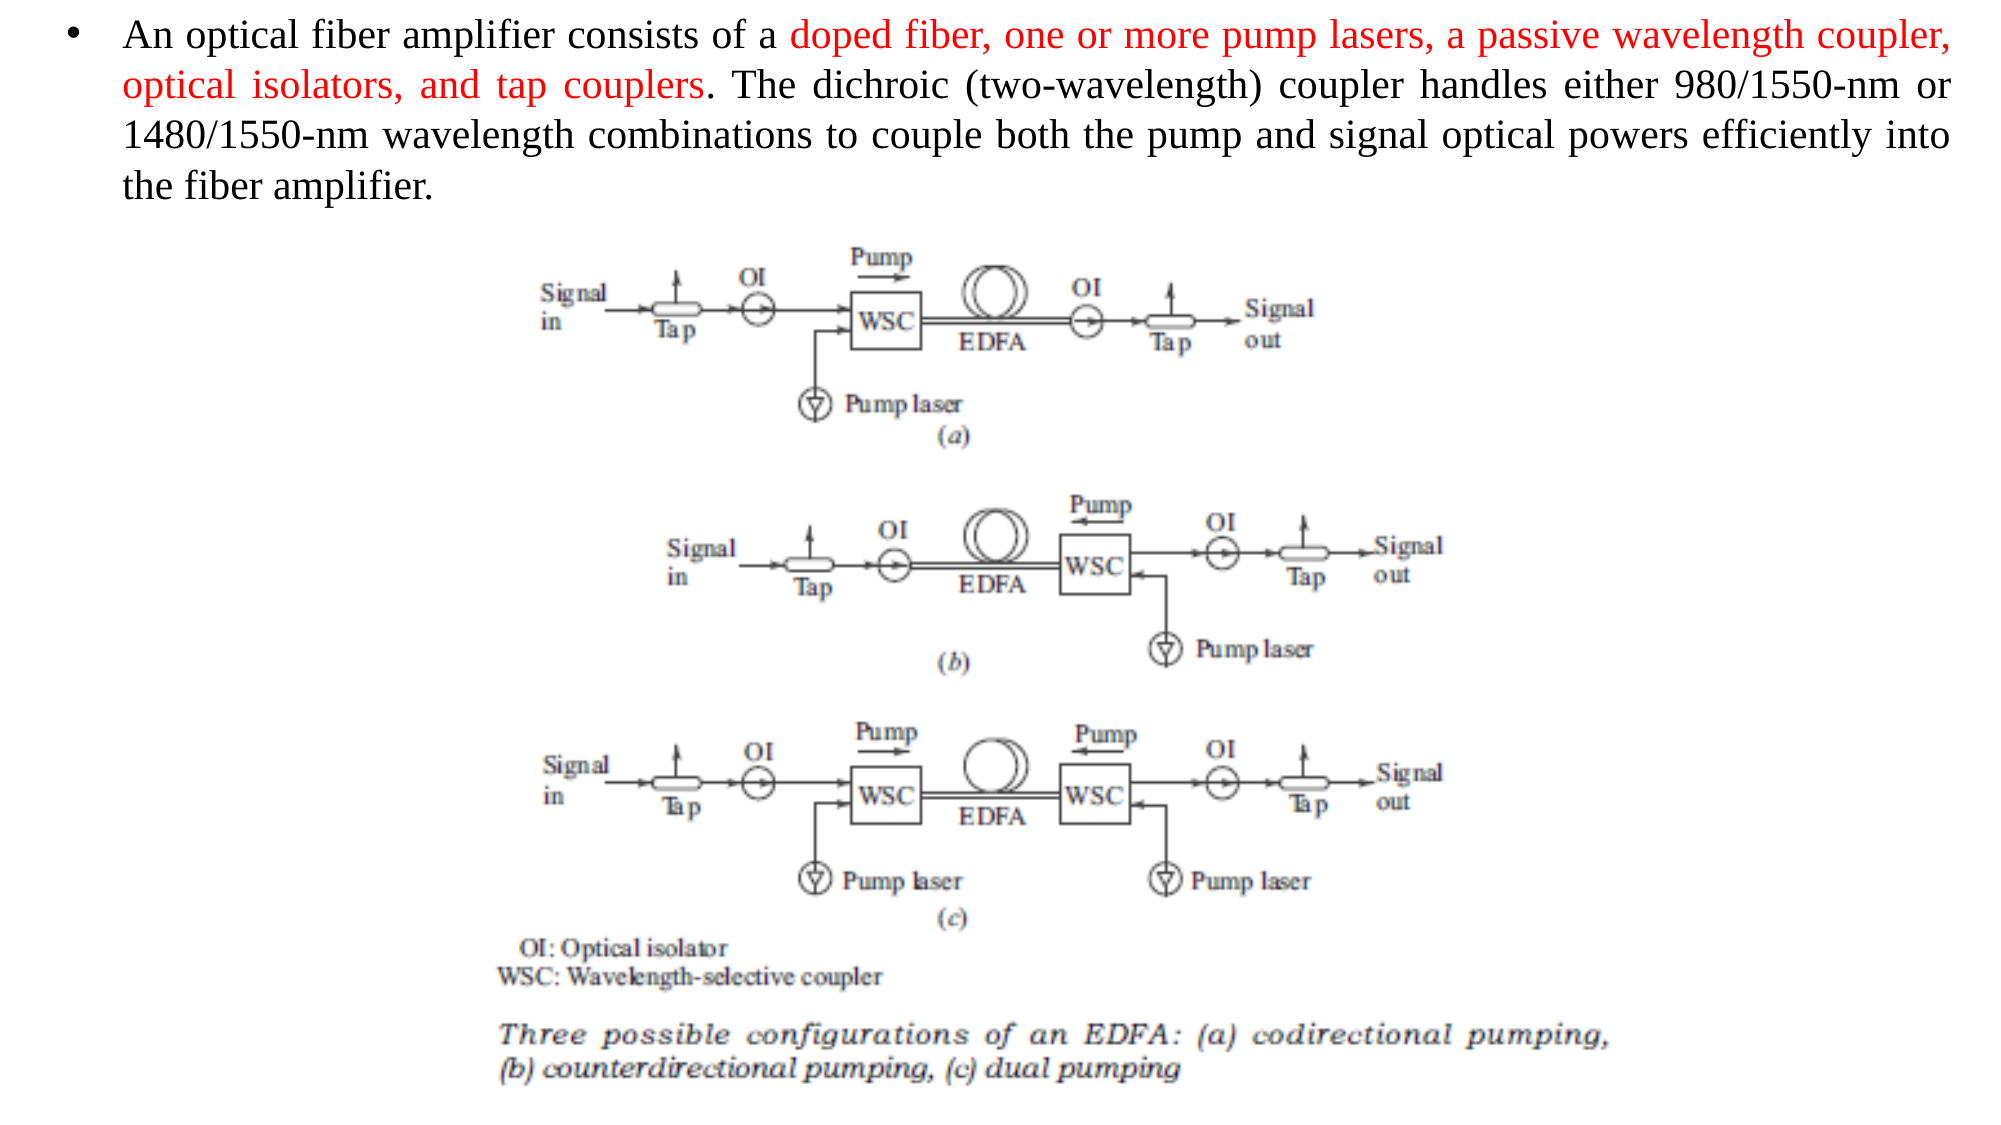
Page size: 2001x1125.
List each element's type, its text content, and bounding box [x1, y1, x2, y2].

picture [474, 229, 1638, 1125]
text_box An optical fiber amplifier consists of a doped fiber, one or more pump lasers, a passive wavelength coupler, optical isolators, and tap couplers. The dichroic (two-wavelength) coupler handles either 980/1550-nm or 1480/1550-nm wavelength combinations to couple both the pump and signal optical powers efficiently into the fiber amplifier. [51, 0, 1968, 215]
